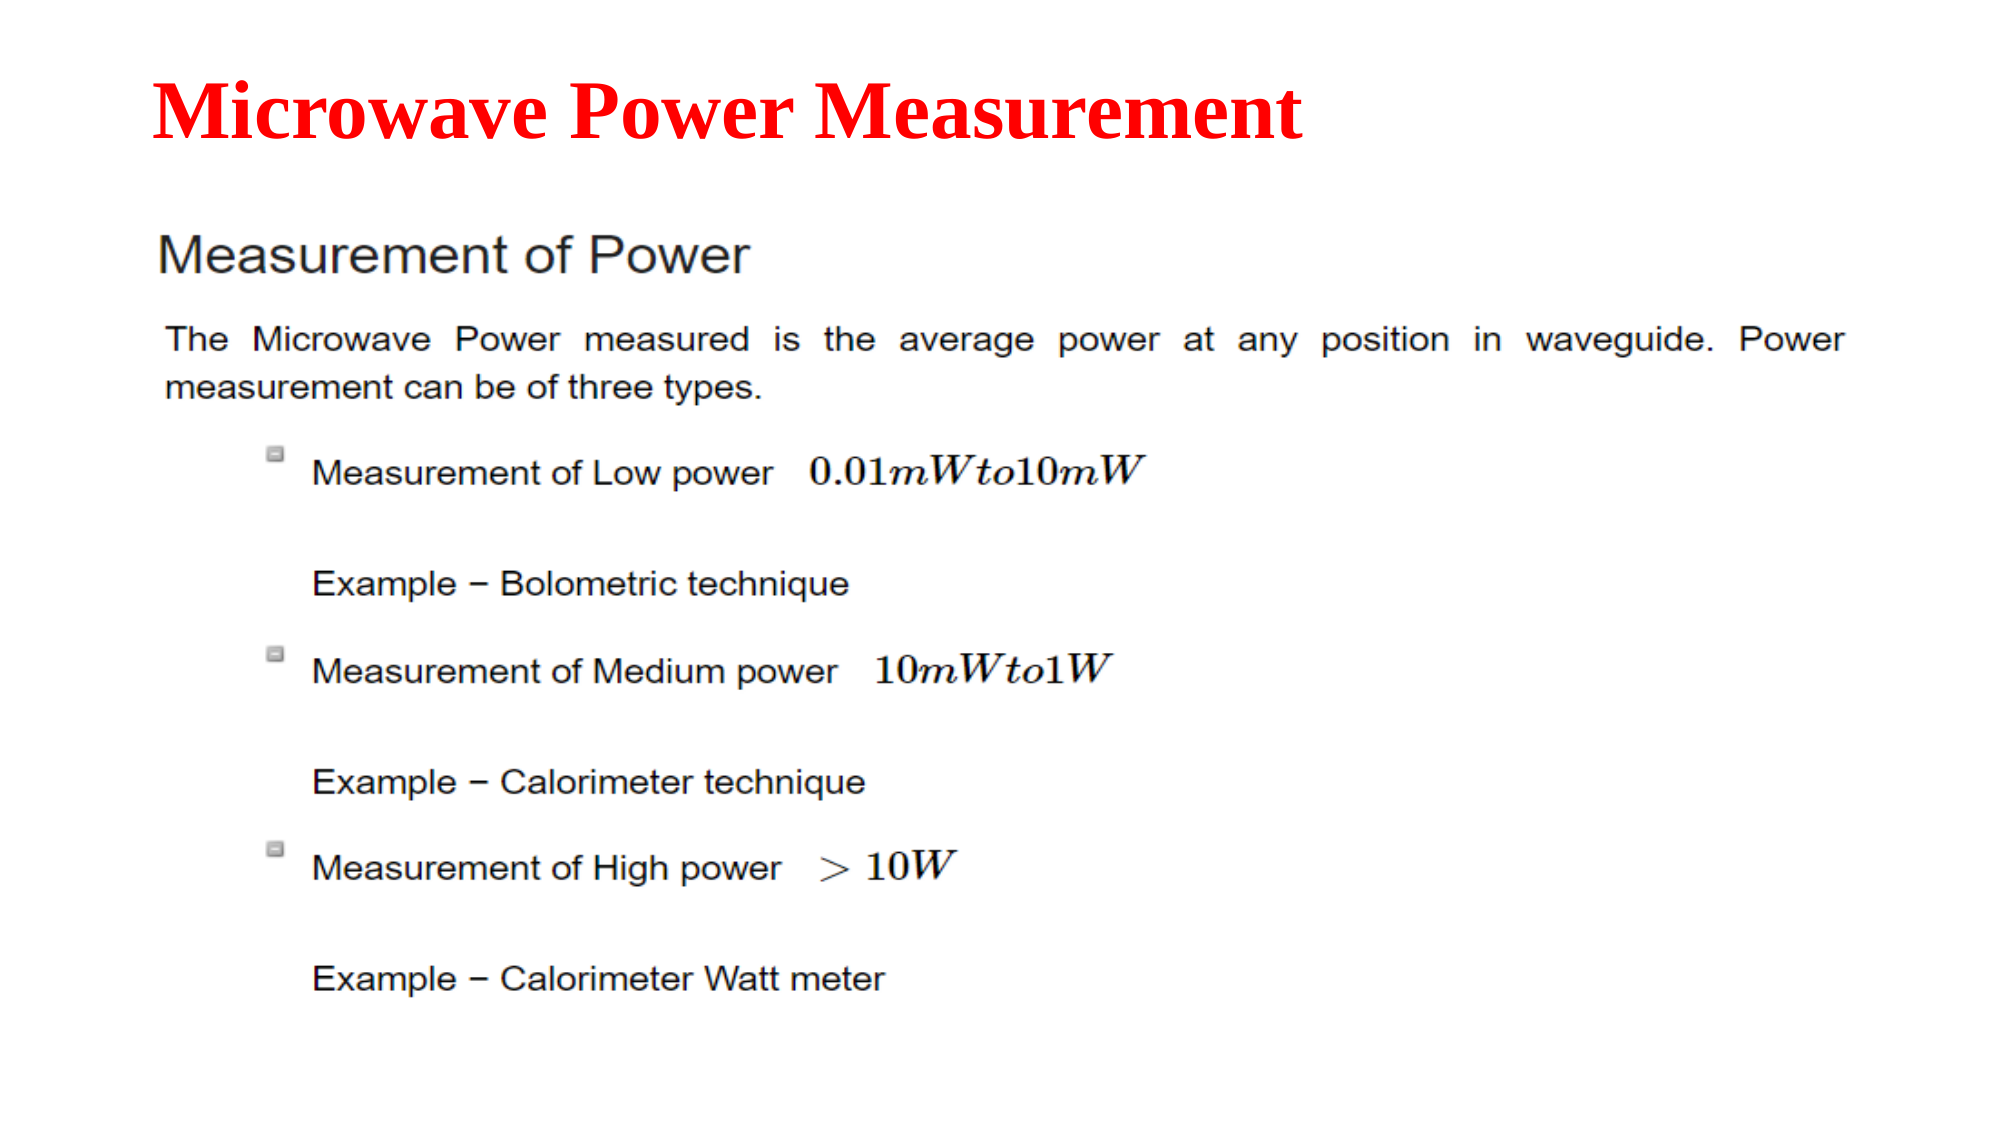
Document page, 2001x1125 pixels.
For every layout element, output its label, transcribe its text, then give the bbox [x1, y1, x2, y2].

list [137, 209, 1863, 1014]
title Microwave Power Measurement [137, 28, 1863, 195]
